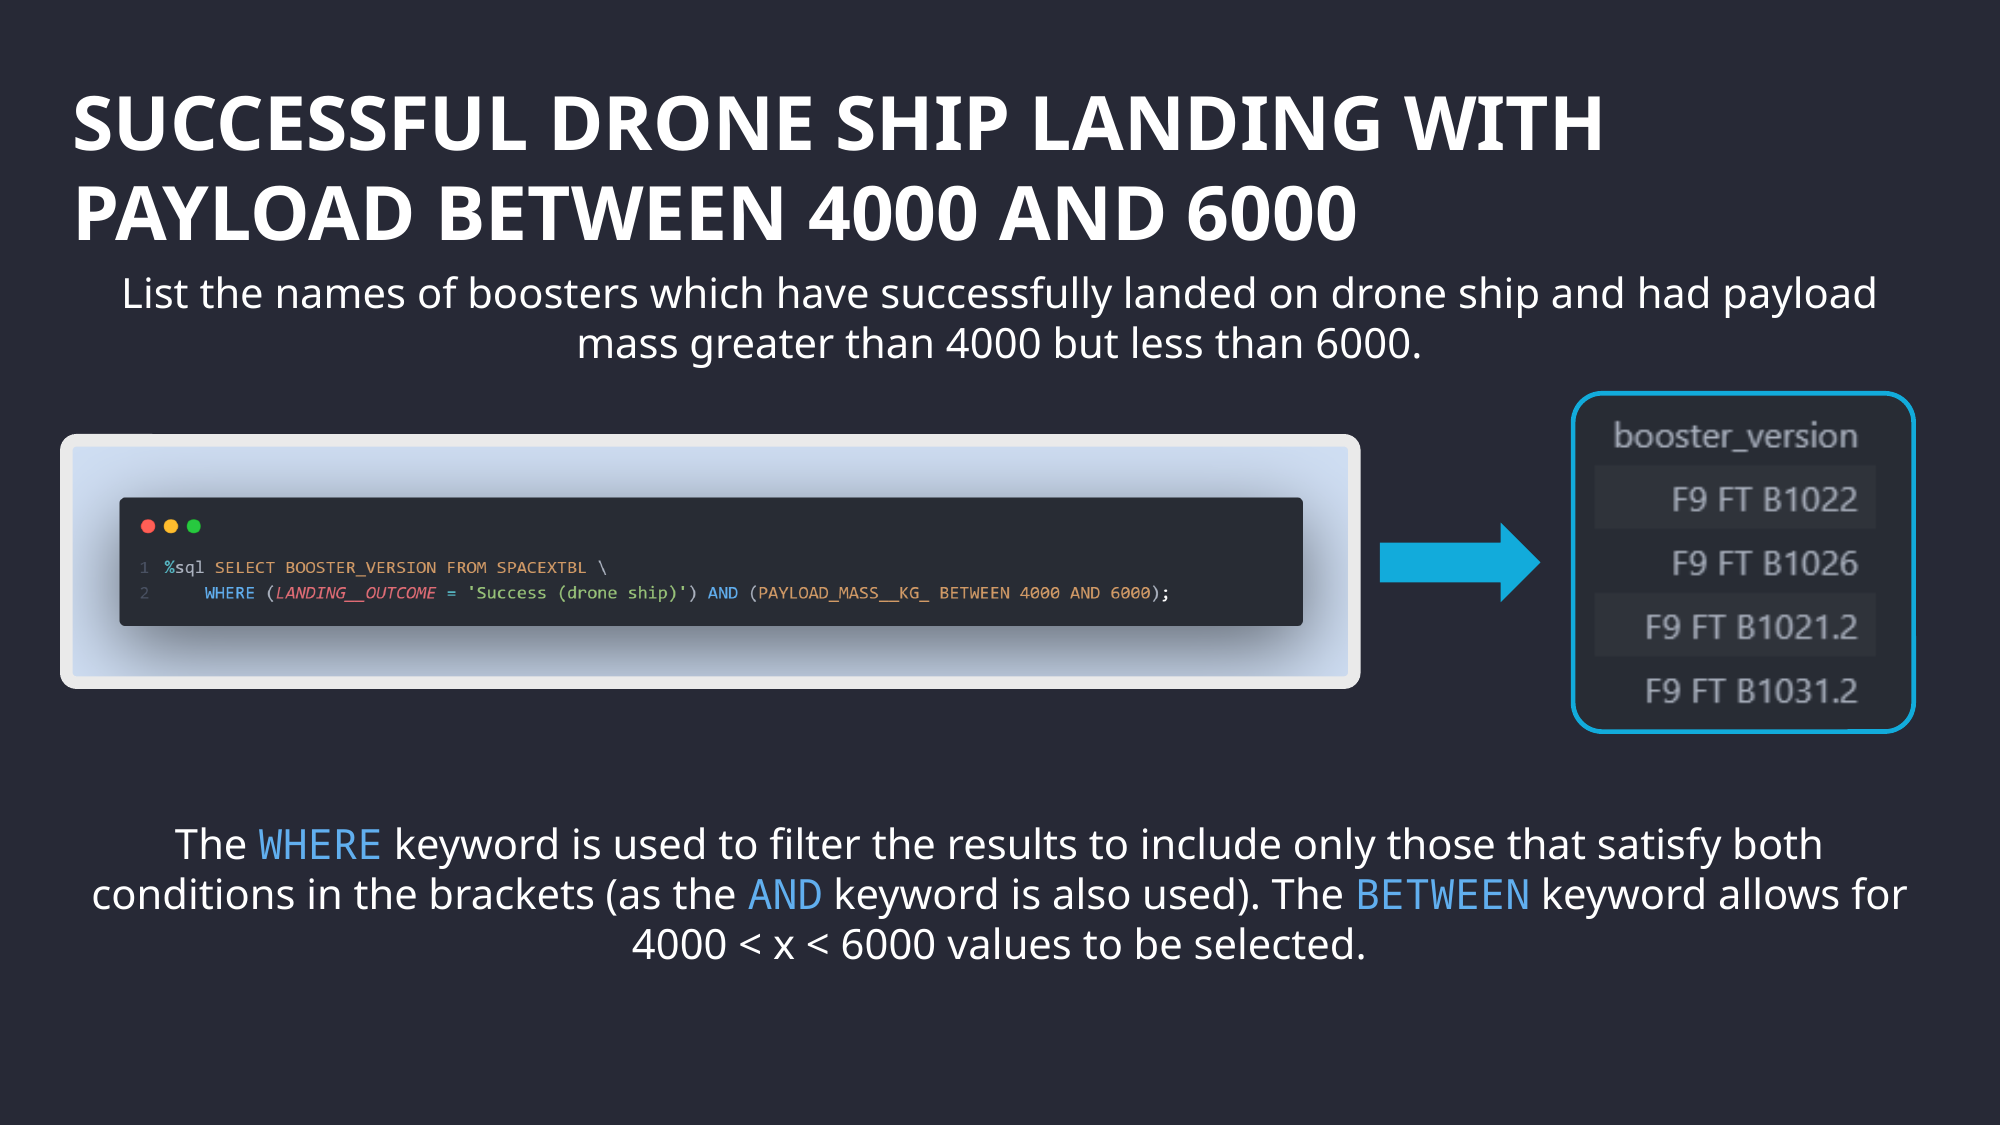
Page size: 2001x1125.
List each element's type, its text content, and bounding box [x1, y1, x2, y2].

subtitle List the names of boosters which have successfully landed on drone ship and had payload mass greater than 4000 but less than 6000. The WHERE keyword is used to filter the results to include only those that satisfy both conditions in the brackets (as the AND keyword is also used). The BETWEEN keyword allows for 4000 < x < 6000 values to be selected. [66, 267, 1933, 1038]
title Successful Drone Ship Landing with Payload between 4000 and 6000 [66, 73, 1914, 256]
text_box [1378, 520, 1542, 605]
picture [66, 440, 1355, 683]
picture [1573, 393, 1914, 732]
